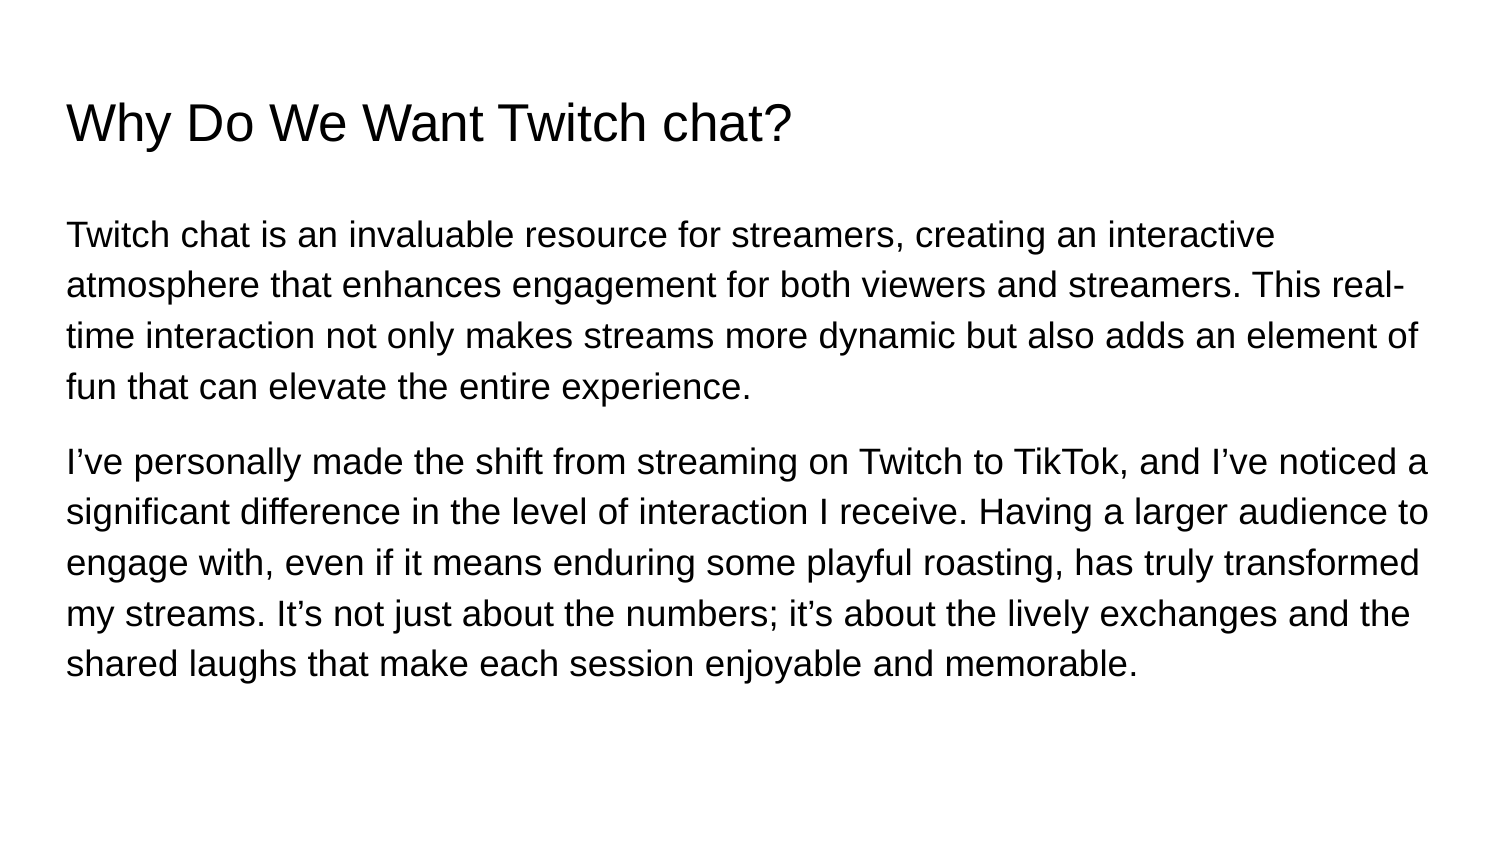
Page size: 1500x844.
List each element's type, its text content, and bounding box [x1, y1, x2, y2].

list Twitch chat is an invaluable resource for streamers, creating an interactive atmosphere that enhances engagement for both viewers and streamers. This real-time interaction not only makes streams more dynamic but also adds an element of fun that can elevate the entire experience. I’ve personally made the shift from streaming on Twitch to TikTok, and I’ve noticed a significant difference in the level of interaction I receive. Having a larger audience to engage with, even if it means enduring some playful roasting, has truly transformed my streams. It’s not just about the numbers; it’s about the lively exchanges and the shared laughs that make each session enjoyable and memorable. [51, 189, 1449, 750]
title Why Do We Want Twitch chat? [51, 72, 1449, 167]
